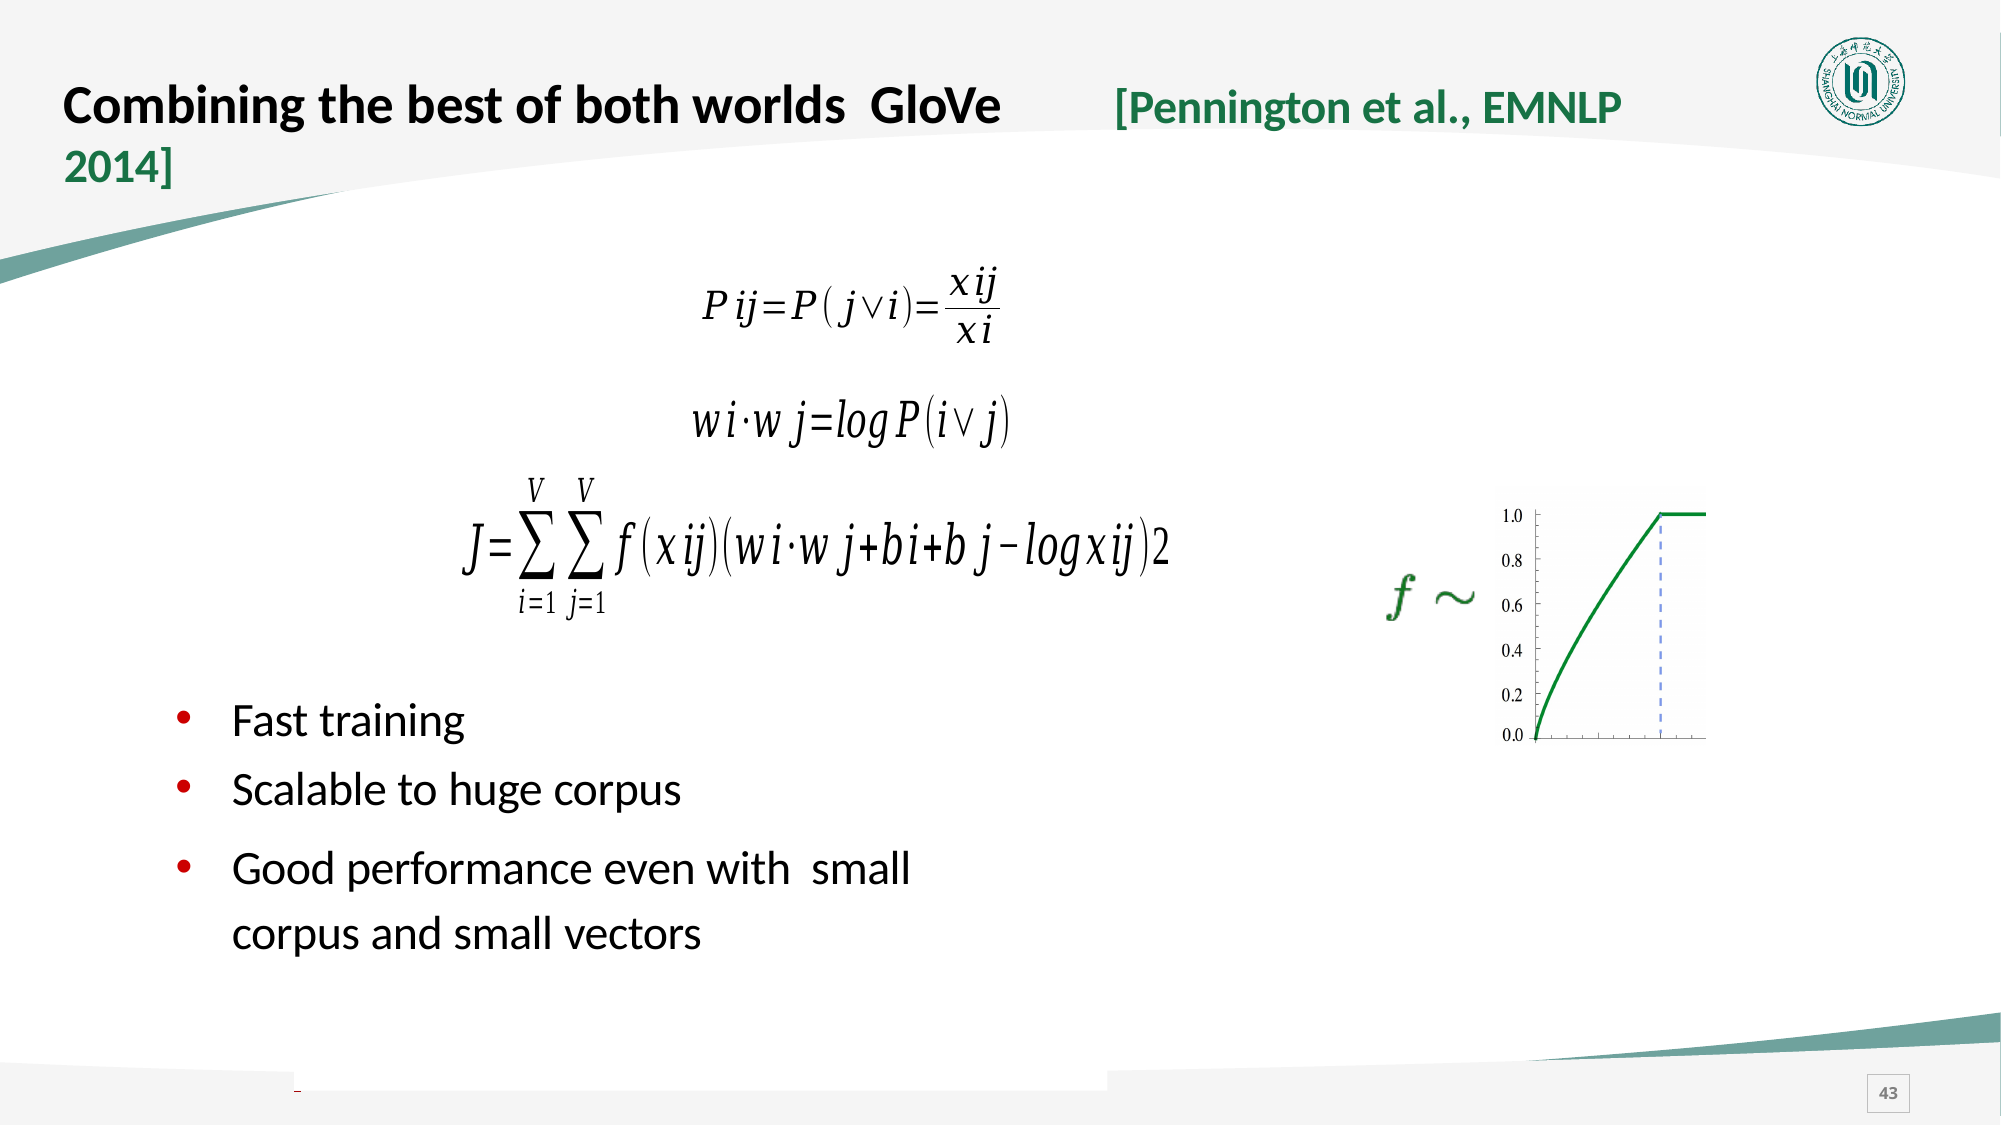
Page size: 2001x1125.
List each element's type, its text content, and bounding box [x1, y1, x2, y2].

title Combining the best of both worlds GloVe [Pennington et al., EMNLP 2014] [61, 66, 1739, 257]
text_box [1386, 572, 1476, 621]
text_box [294, 676, 1108, 1091]
text_box Fast training Scalable to huge corpus Good performance even with small corpus and small vectors [173, 676, 980, 959]
text_box [1495, 486, 1706, 746]
picture [1812, 33, 1909, 130]
